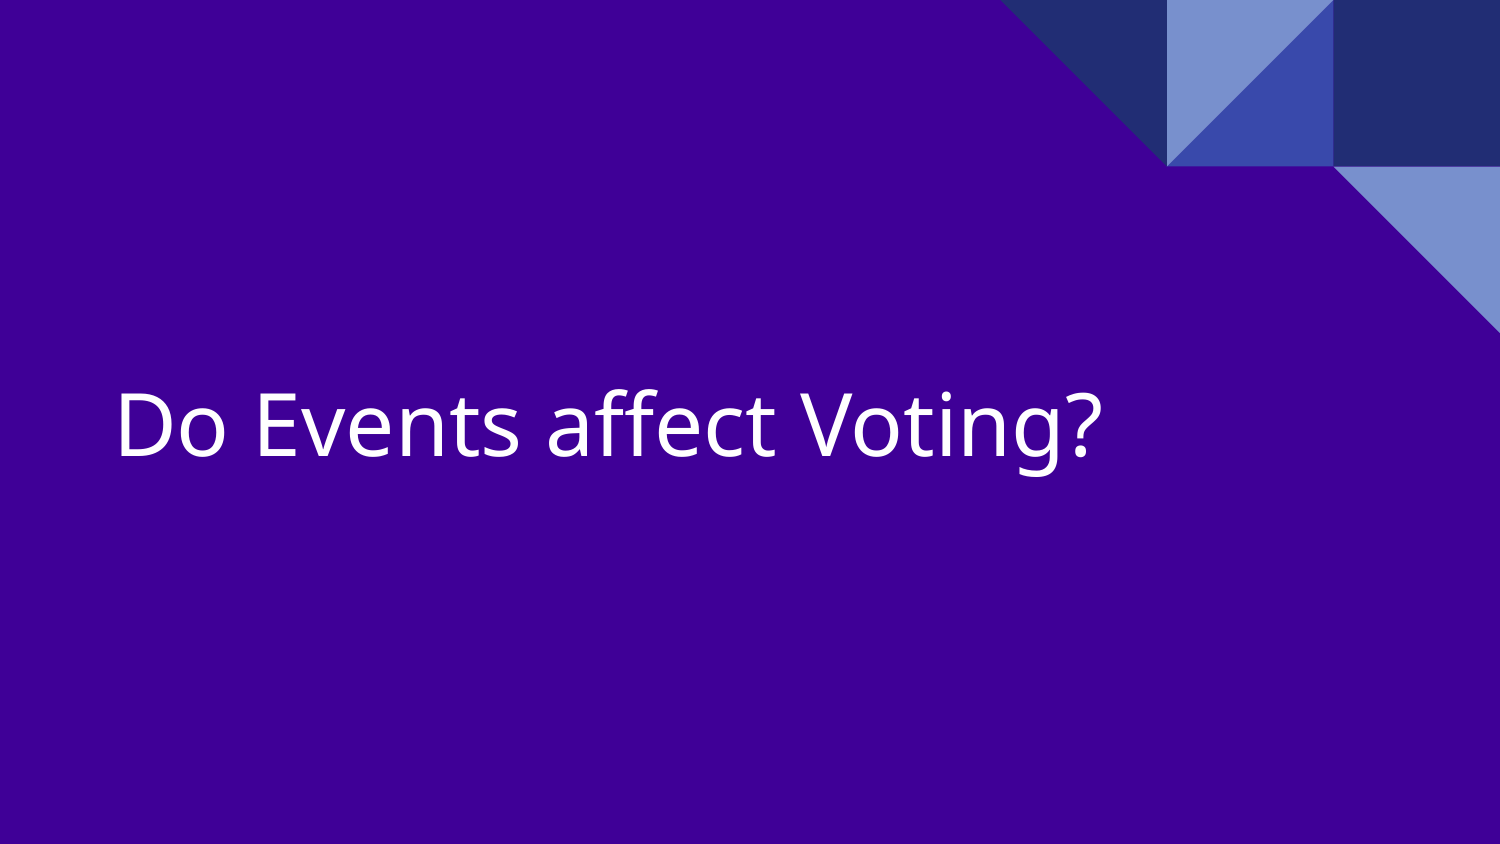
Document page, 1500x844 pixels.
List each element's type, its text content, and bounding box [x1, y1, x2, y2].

title Do Events affect Voting? [98, 353, 1447, 491]
